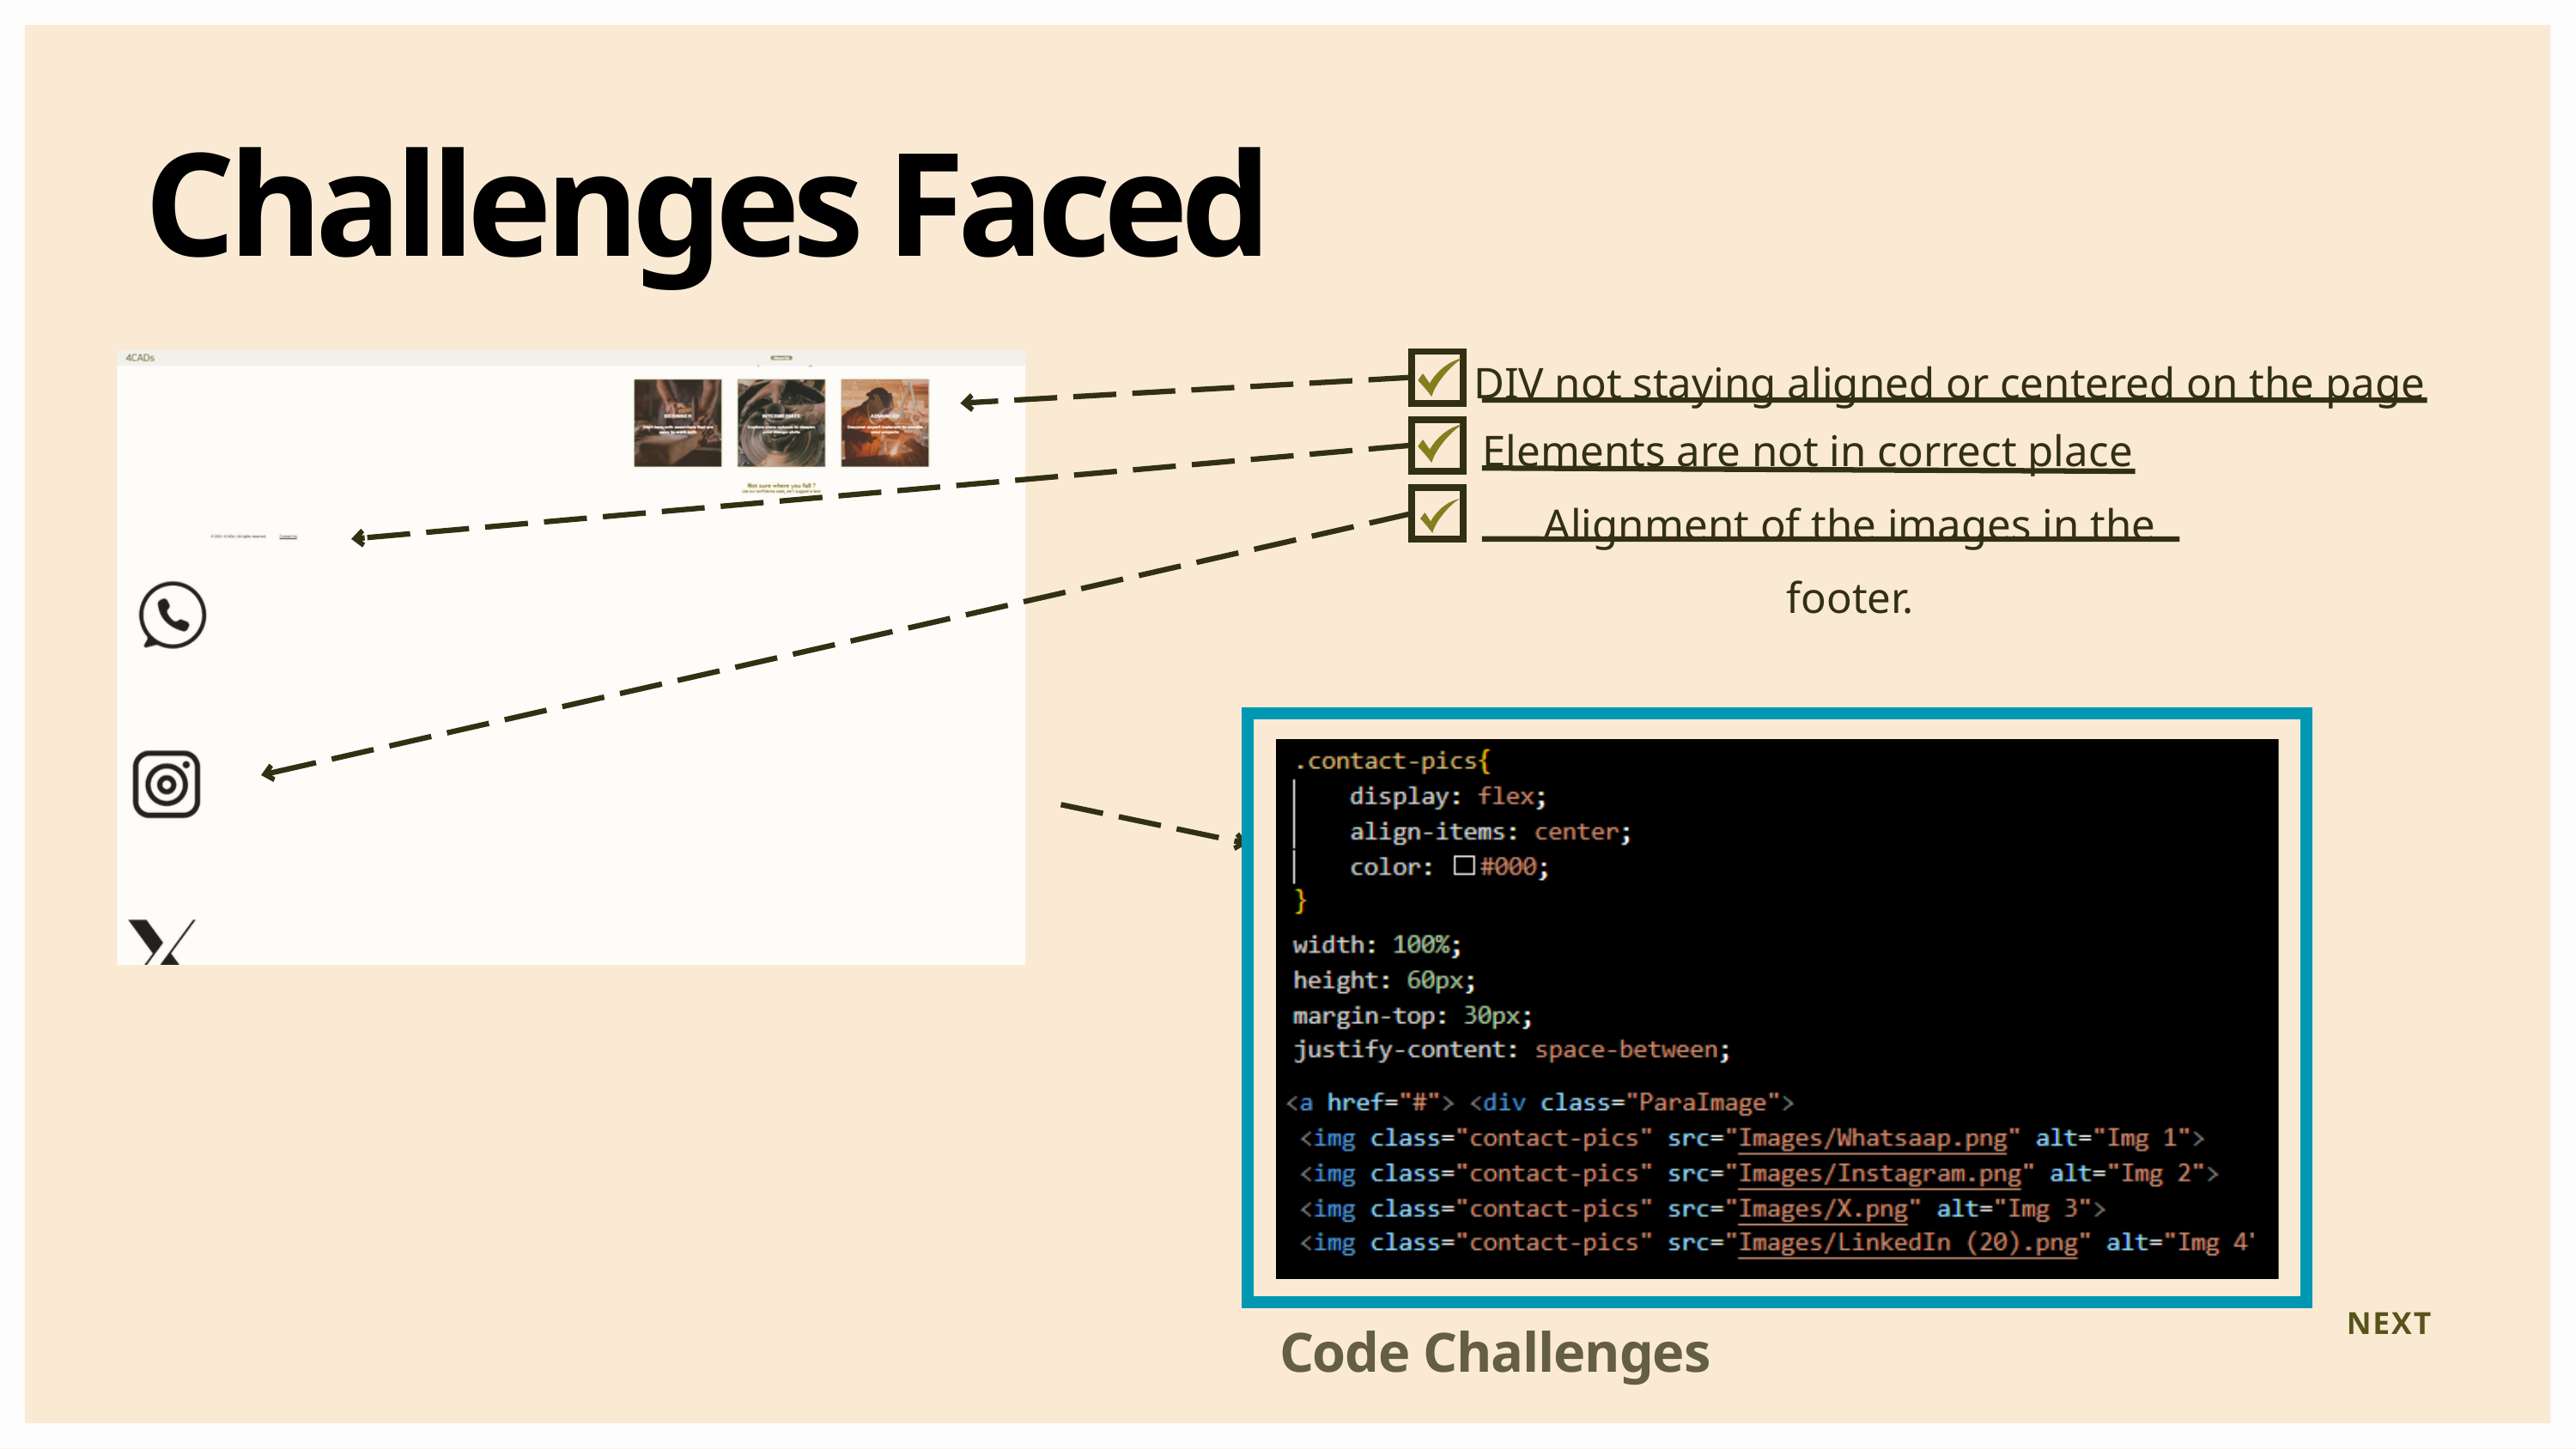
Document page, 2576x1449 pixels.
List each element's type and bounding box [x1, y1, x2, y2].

text_box [1411, 351, 1464, 403]
text_box [1411, 419, 1464, 471]
text_box [1247, 712, 2306, 1302]
text_box [0, 0, 2576, 1449]
text_box [1411, 487, 1464, 540]
